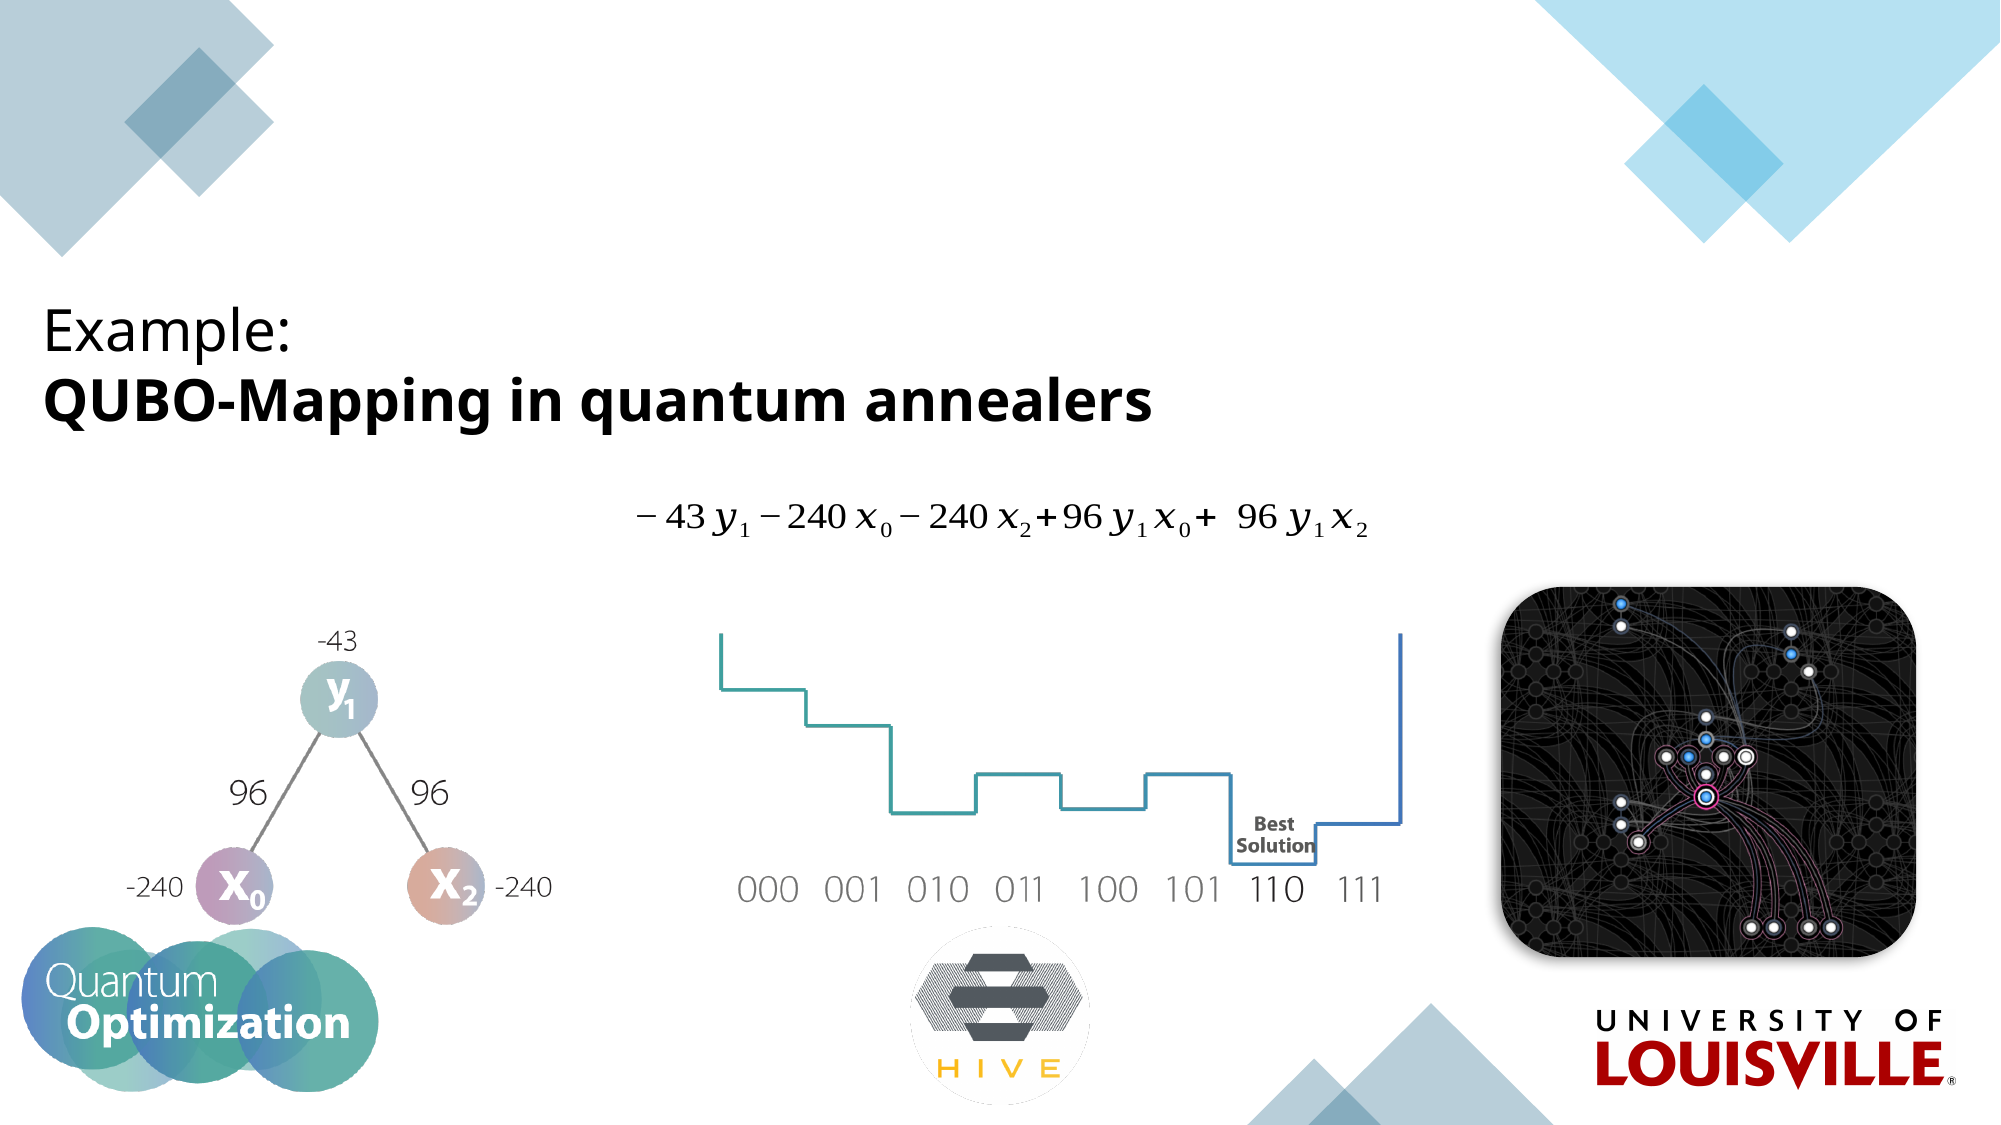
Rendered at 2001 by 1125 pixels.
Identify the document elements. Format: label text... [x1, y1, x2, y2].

text_box [0, 0, 277, 260]
text_box [1532, 0, 2000, 246]
text_box Example: QUBO-Mapping in quantum annealers [27, 285, 1168, 441]
text_box [1345, 1000, 1556, 1125]
picture [19, 591, 625, 1093]
text_box [1245, 1056, 1384, 1125]
picture [1597, 1009, 1957, 1090]
text_box [122, 45, 277, 200]
picture [1500, 586, 1917, 958]
text_box [0, 0, 2000, 1125]
picture [676, 555, 1444, 1106]
text_box [1621, 124, 1746, 246]
